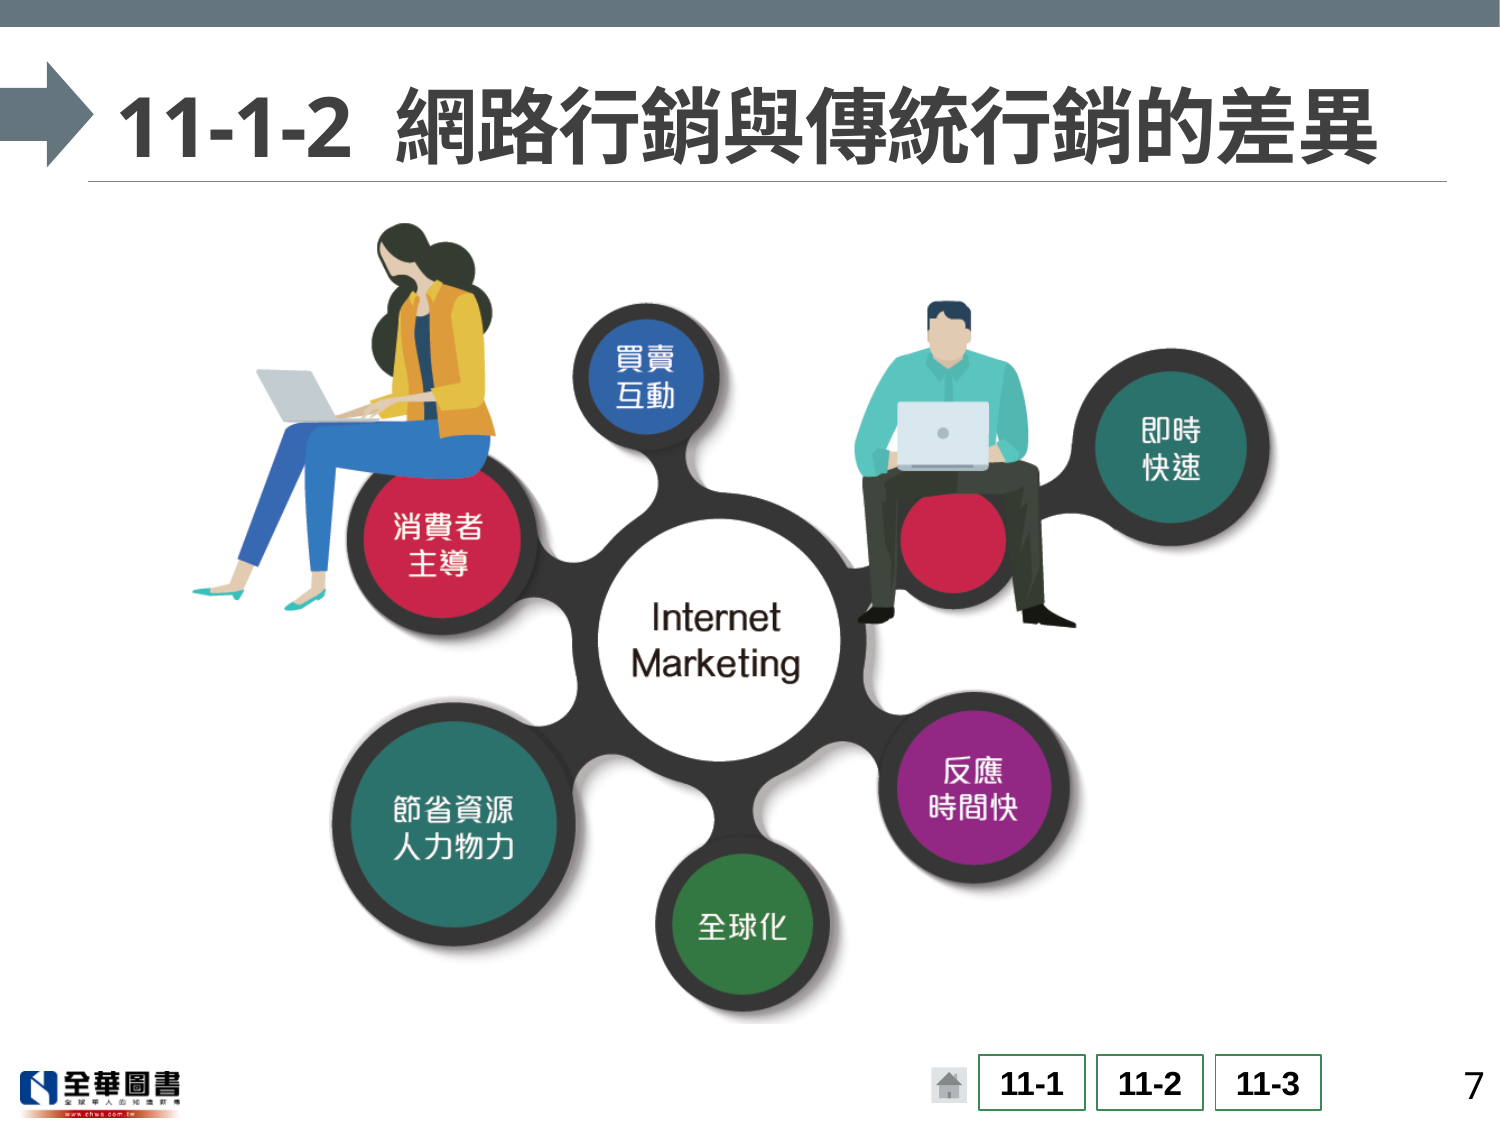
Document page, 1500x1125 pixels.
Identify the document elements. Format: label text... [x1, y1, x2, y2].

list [189, 212, 1296, 1024]
slide_number 7 [1338, 1057, 1500, 1118]
title 11-1-2 網路行銷與傳統行銷的差異 [100, 47, 1447, 182]
picture [20, 1071, 180, 1118]
